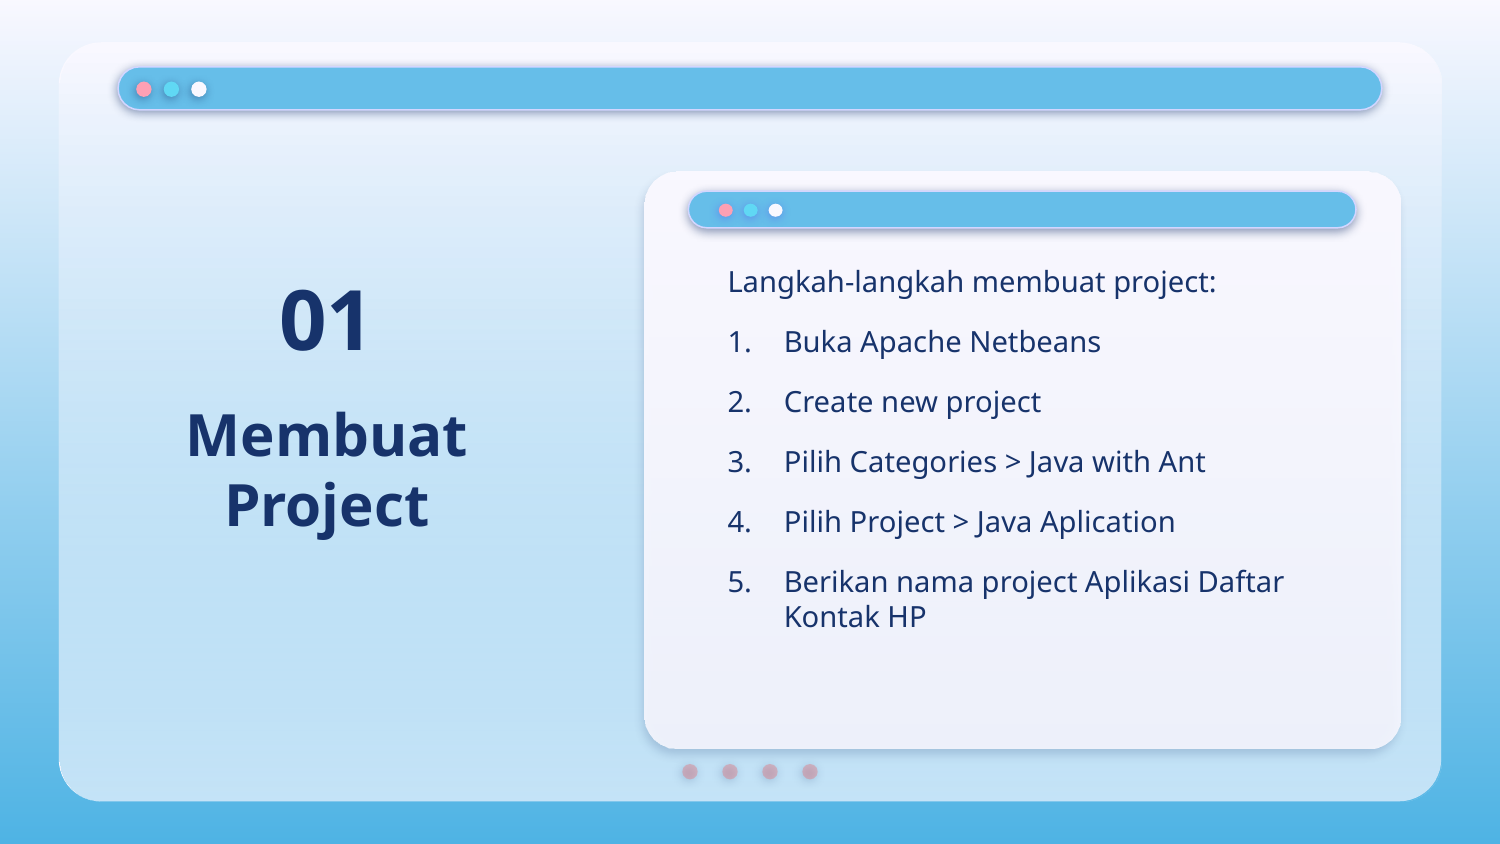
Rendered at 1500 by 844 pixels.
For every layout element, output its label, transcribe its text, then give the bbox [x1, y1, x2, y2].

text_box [644, 171, 1401, 749]
text_box 01 [256, 246, 397, 388]
title Membuat Project [118, 351, 536, 585]
